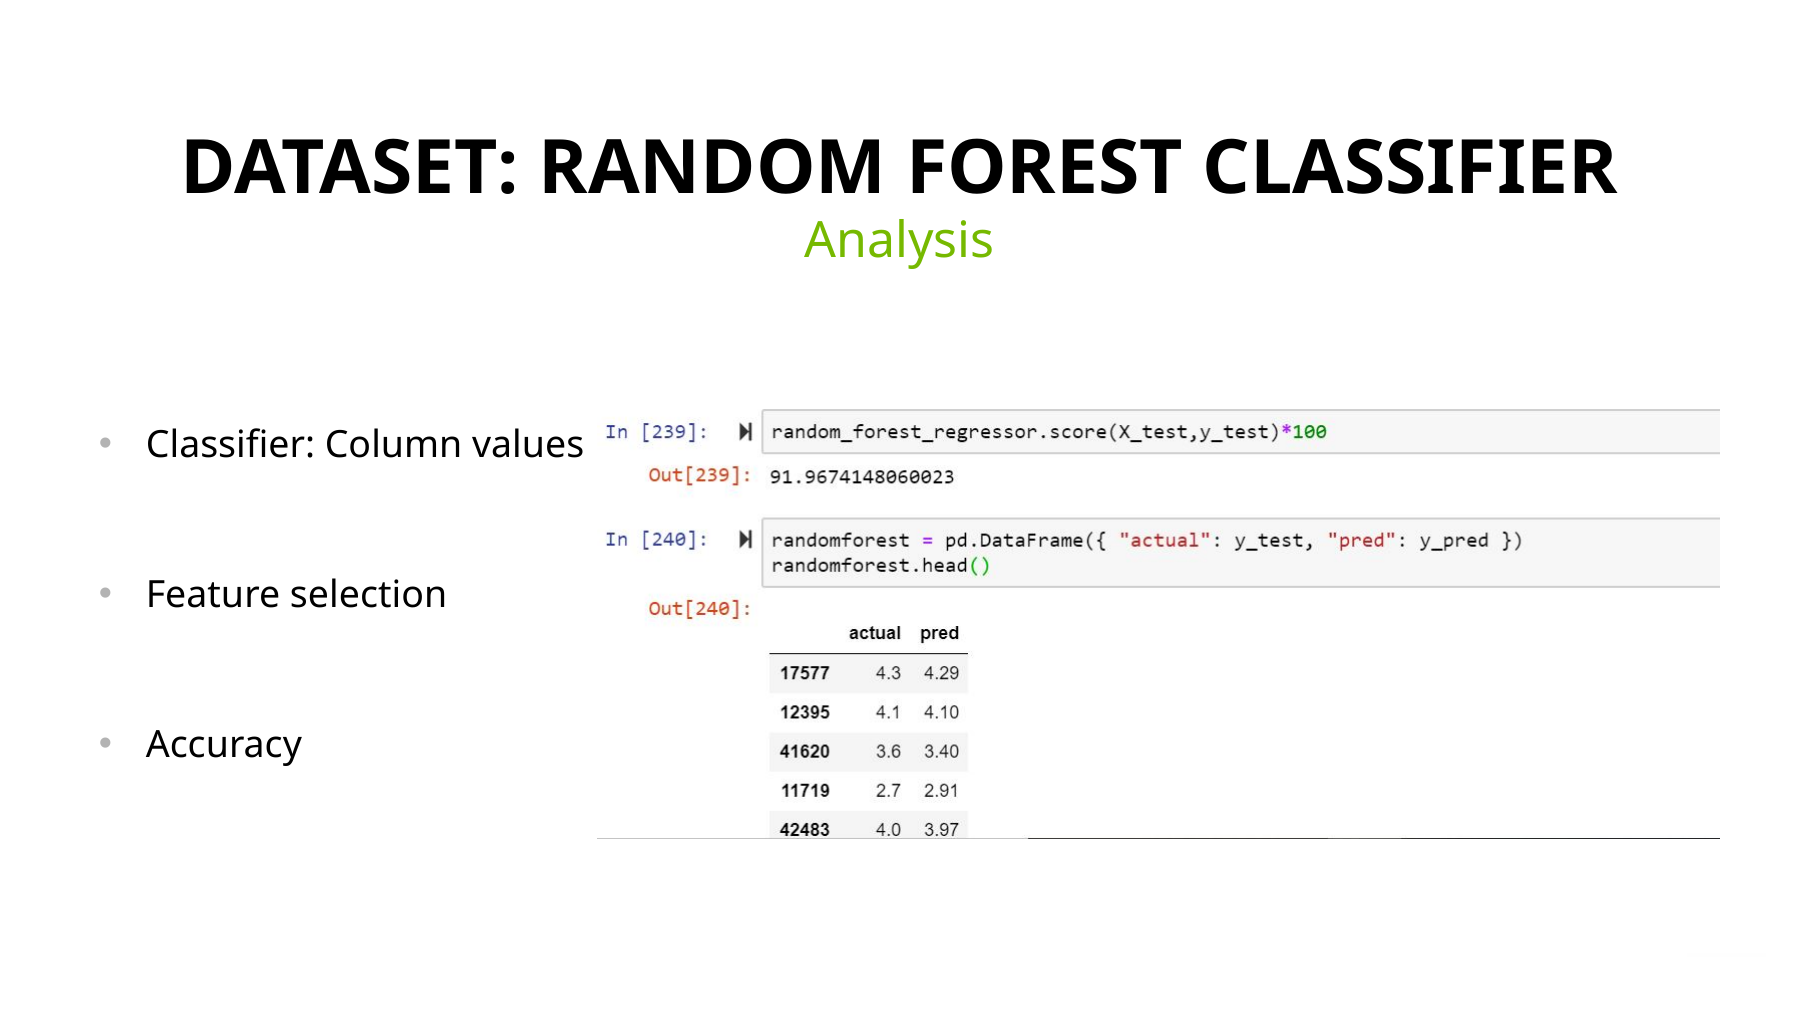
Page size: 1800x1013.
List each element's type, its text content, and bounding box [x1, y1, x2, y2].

list Analysis [81, 206, 1719, 294]
picture [597, 401, 1720, 839]
title Dataset: RANDOM FOREST CLASSIFIER [81, 120, 1719, 206]
list Classifier: Column values Feature selection Accuracy [83, 344, 1717, 952]
